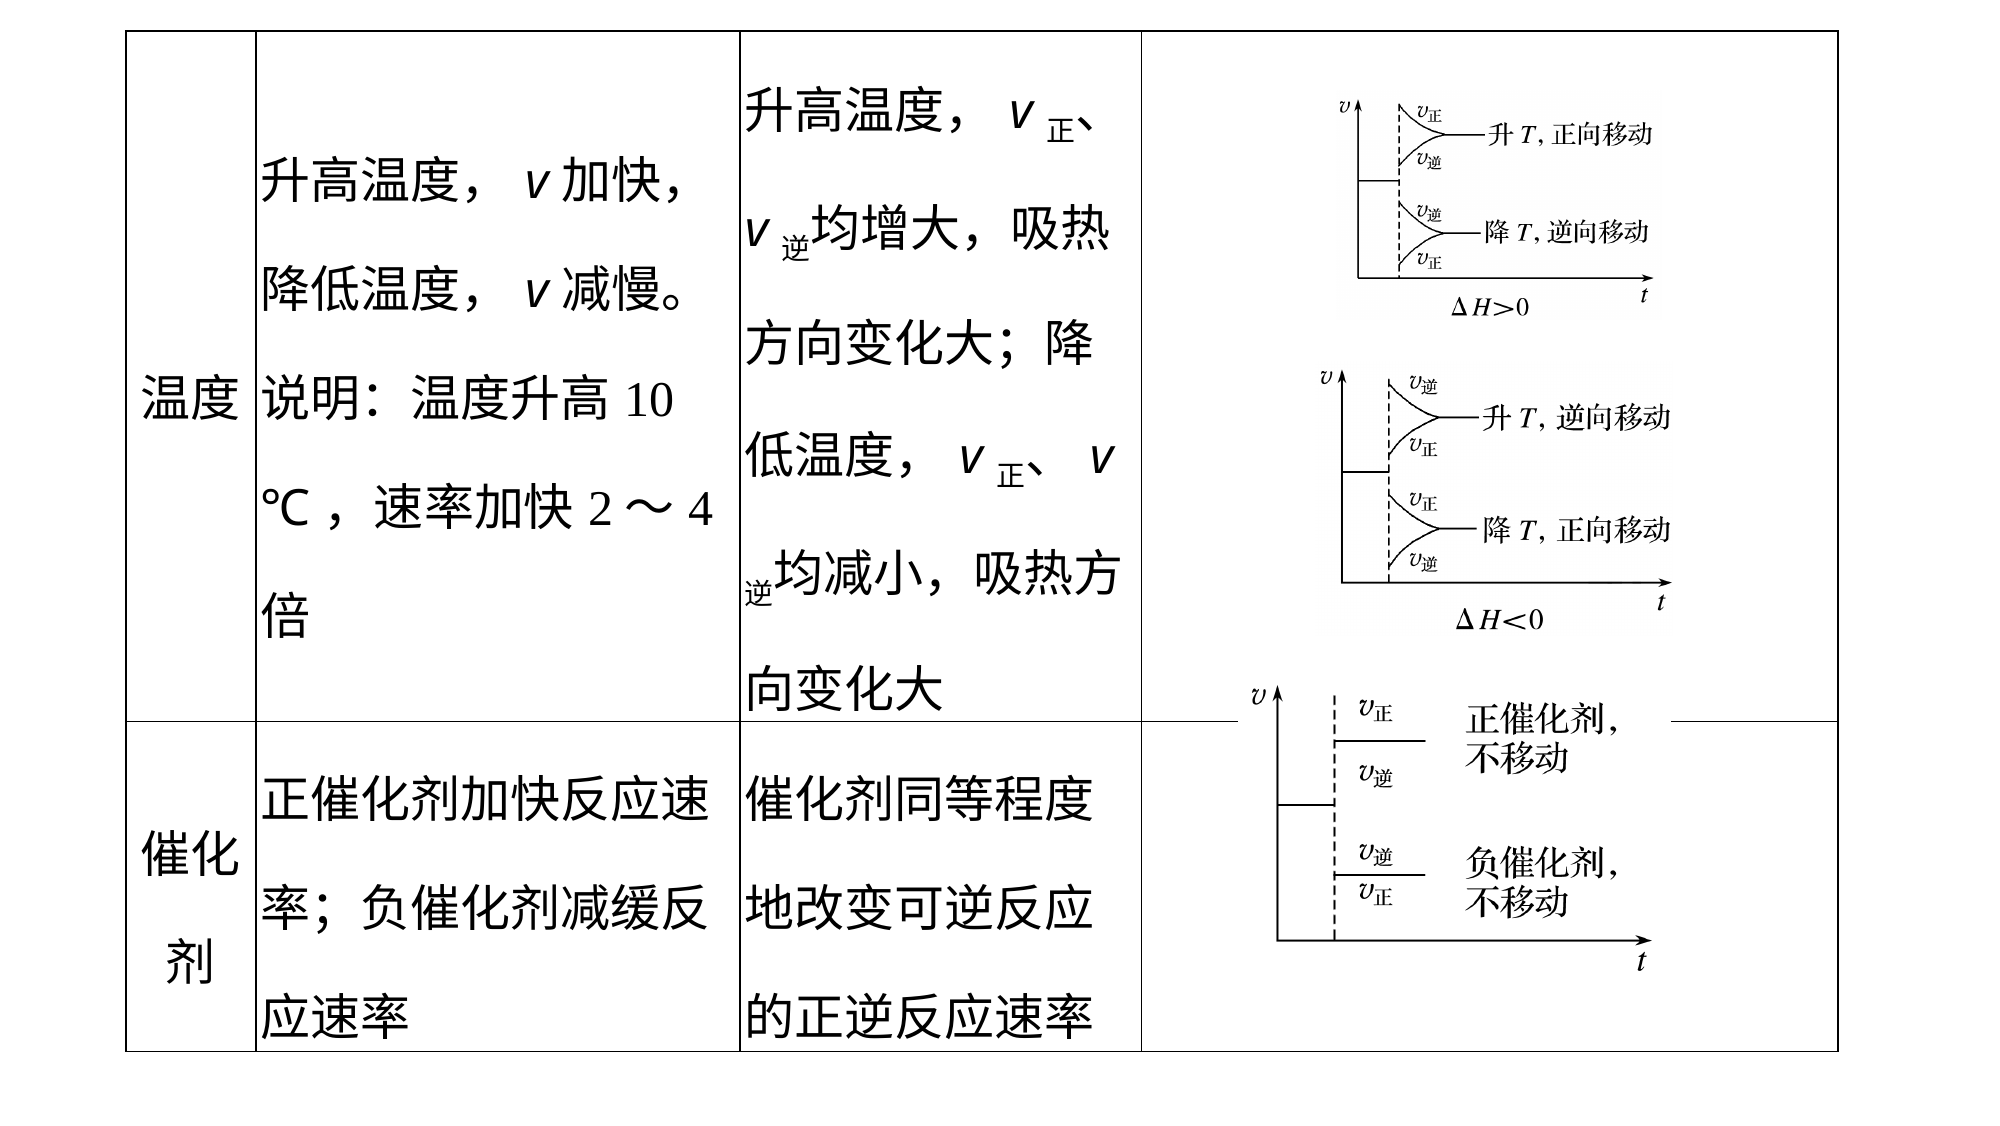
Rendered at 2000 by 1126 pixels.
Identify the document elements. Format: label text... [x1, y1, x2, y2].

table_header 温度 [127, 32, 255, 721]
table_header 升高温度，v加快，降低温度，v减慢。 说明：温度升高10 ℃，速率加快2～4倍 [257, 32, 739, 721]
table_header 升高温度，v正、 v逆均增大，吸热方向变化大；降低温度，v正、v逆均减小，吸热方向变化大 [741, 32, 1141, 721]
picture [1336, 89, 1662, 320]
table_cell 催化剂 [127, 722, 255, 1051]
picture [1315, 361, 1674, 636]
table_cell 正催化剂加快反应速率；负催化剂减缓反应速率 [257, 722, 739, 1051]
table_cell [1142, 722, 1837, 1051]
picture [1238, 678, 1672, 974]
table_cell 催化剂同等程度地改变可逆反应的正逆反应速率 [741, 722, 1141, 1051]
table_header [1142, 32, 1837, 721]
